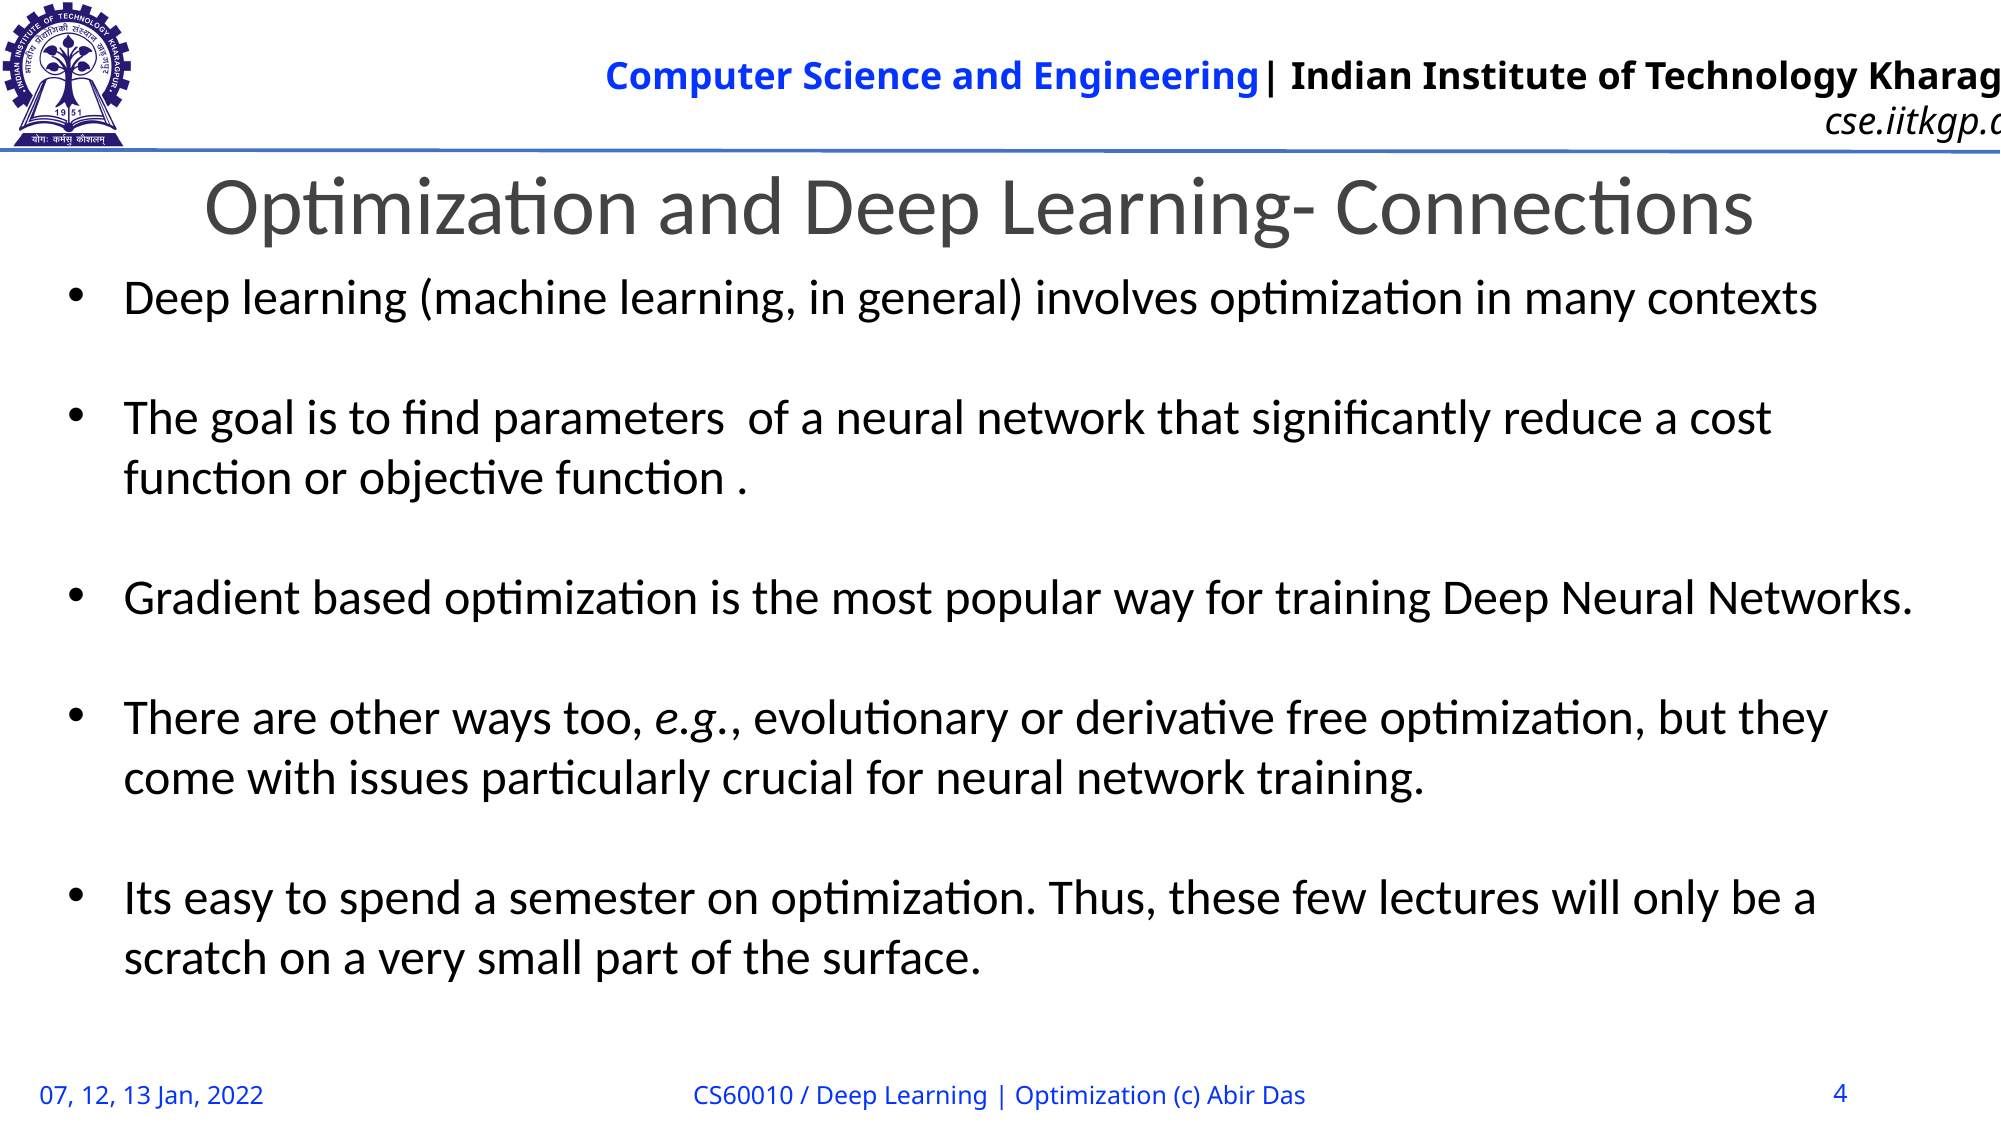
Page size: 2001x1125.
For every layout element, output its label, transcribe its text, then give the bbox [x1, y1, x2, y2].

picture [2, 2, 131, 147]
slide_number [24, 1065, 330, 1125]
slide_number 4 [1733, 1065, 1863, 1125]
text_box Optimization and Deep Learning- Connections [179, 136, 1781, 232]
footer CS60010 / Deep Learning | Optimization (c) Abir Das [330, 1065, 1670, 1125]
